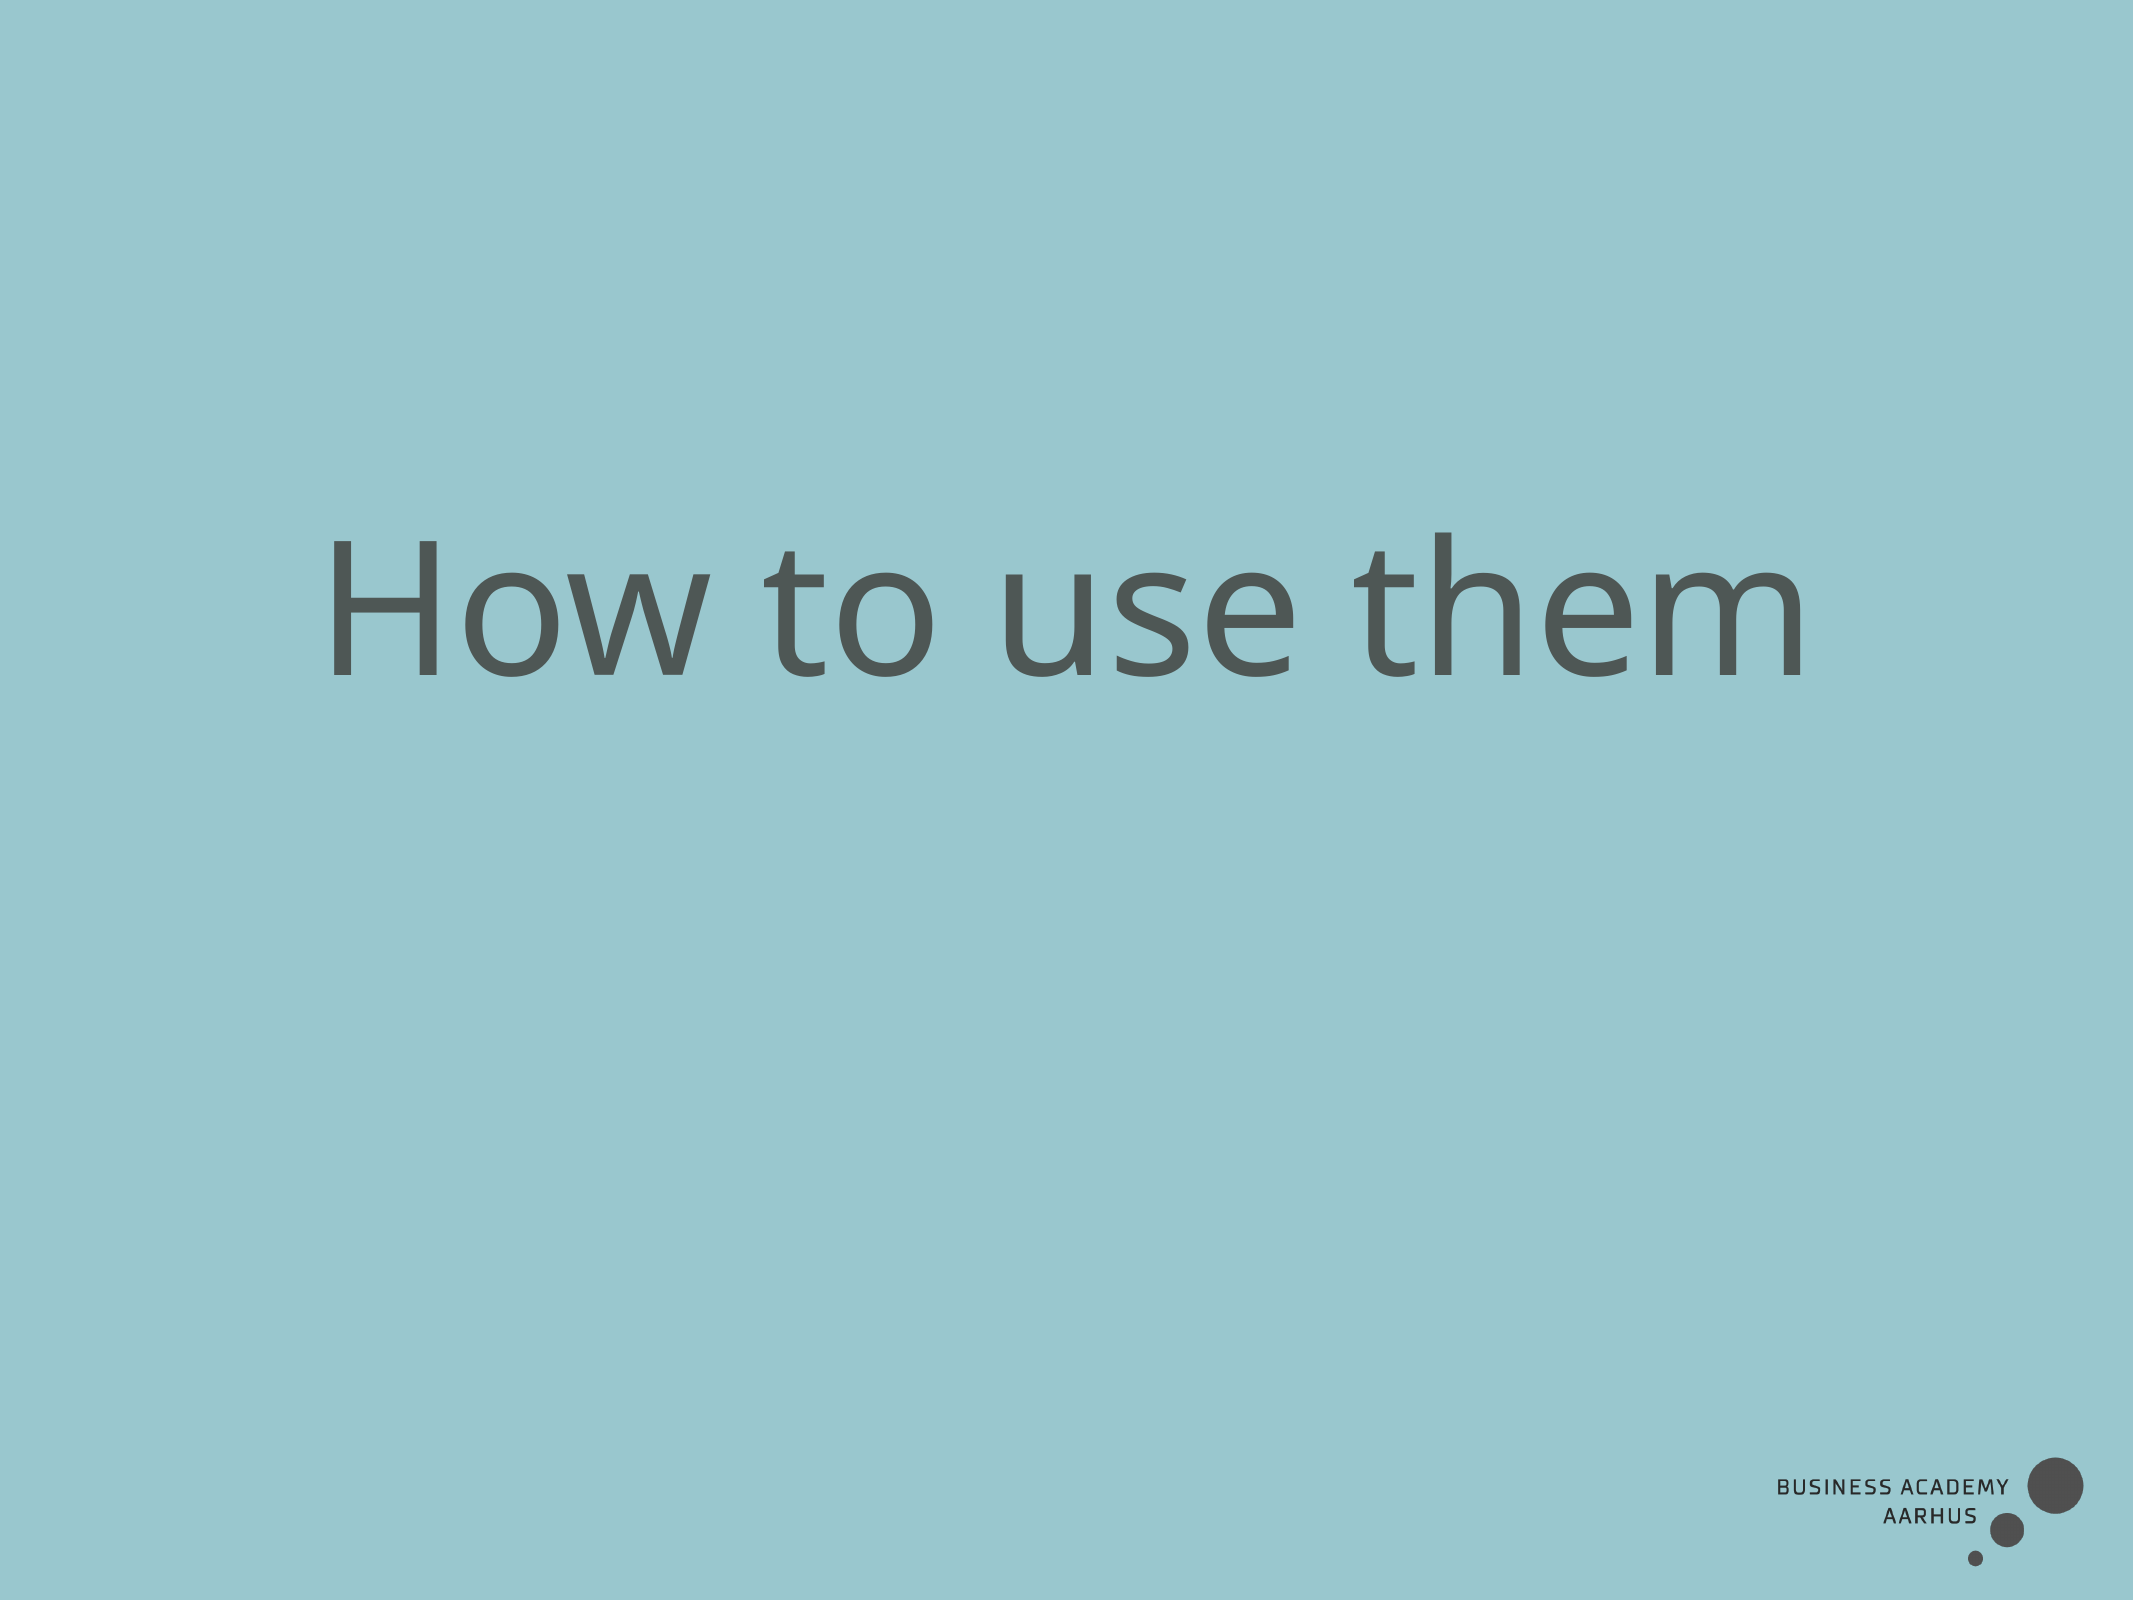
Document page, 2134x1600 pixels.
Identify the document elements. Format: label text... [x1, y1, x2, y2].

text_box How to use them [308, 479, 1825, 721]
picture [1759, 1451, 2090, 1571]
